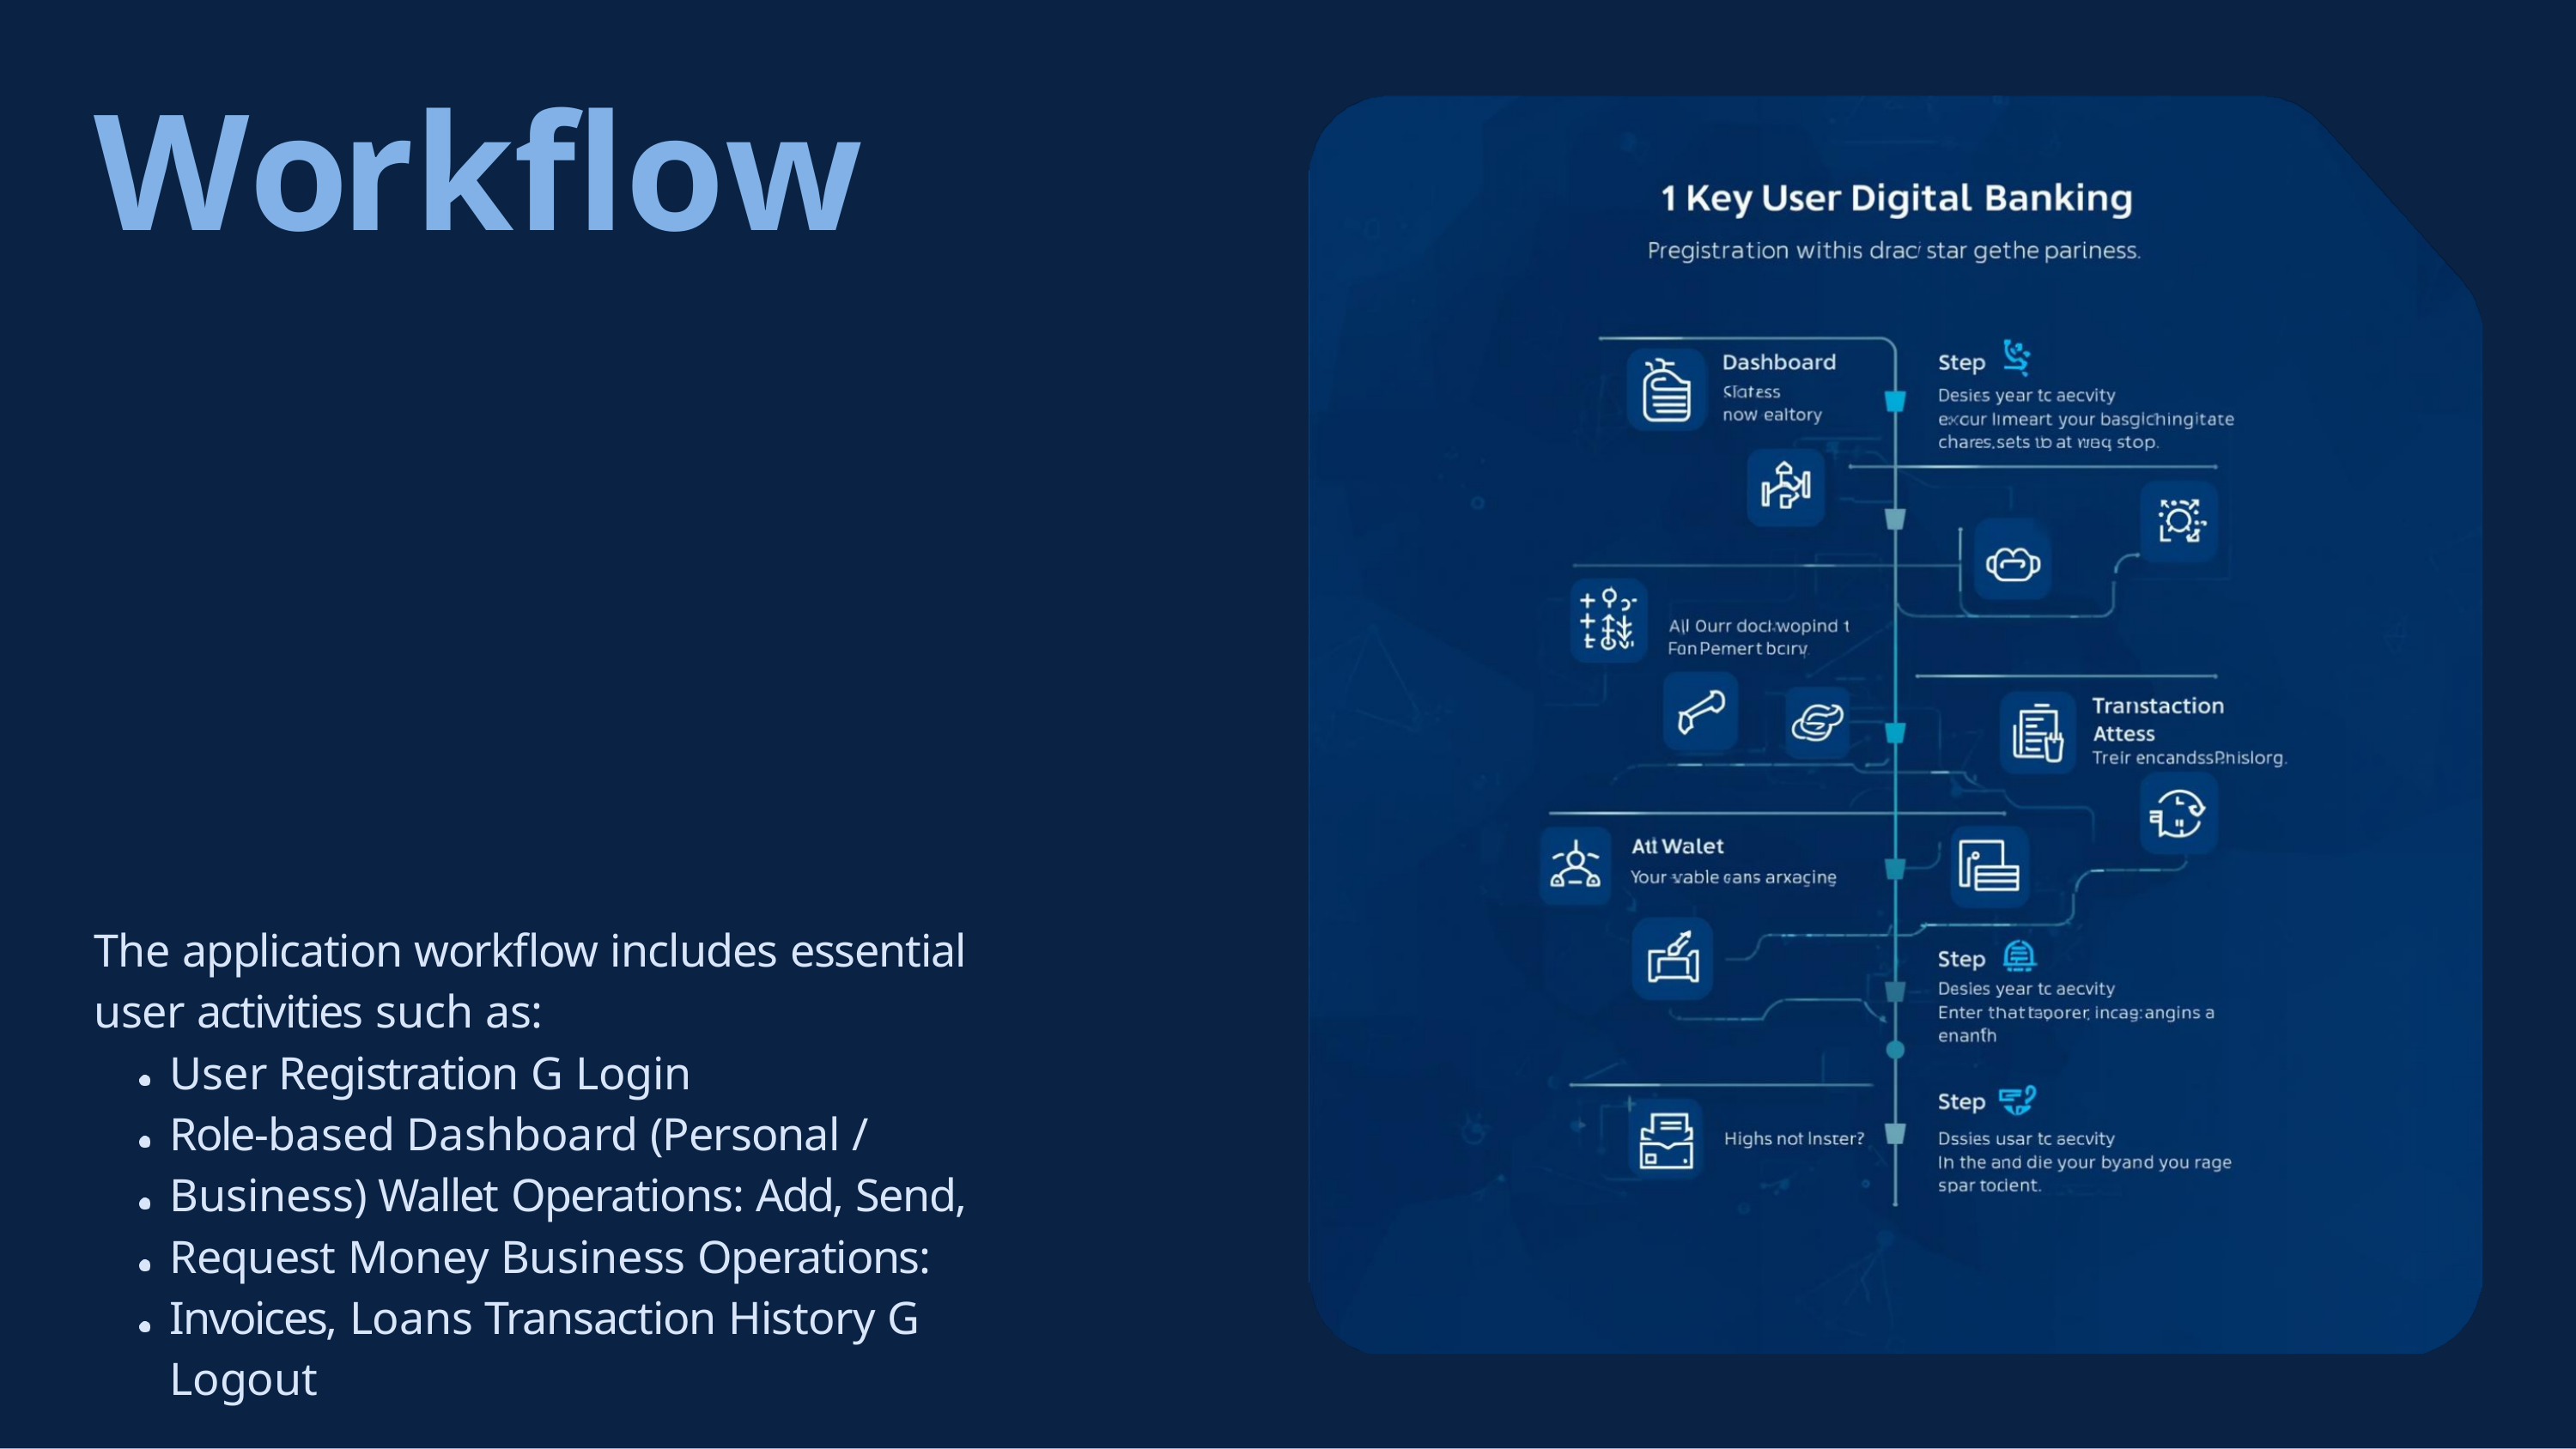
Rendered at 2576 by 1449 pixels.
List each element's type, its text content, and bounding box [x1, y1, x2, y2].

picture [139, 1197, 151, 1210]
picture [139, 1136, 151, 1148]
picture [139, 1074, 151, 1086]
picture [139, 1321, 151, 1333]
picture [1309, 94, 2482, 1354]
text_box The application workflow includes essential user activities such as: User Registration G Login Role-based Dashboard (Personal / Business) Wallet Operations: Add, Send, Request Money Business Operations: Invoices, Loans Transaction History G Logout [92, 912, 1045, 1404]
title Workflow [92, 68, 1812, 312]
picture [139, 1259, 151, 1271]
